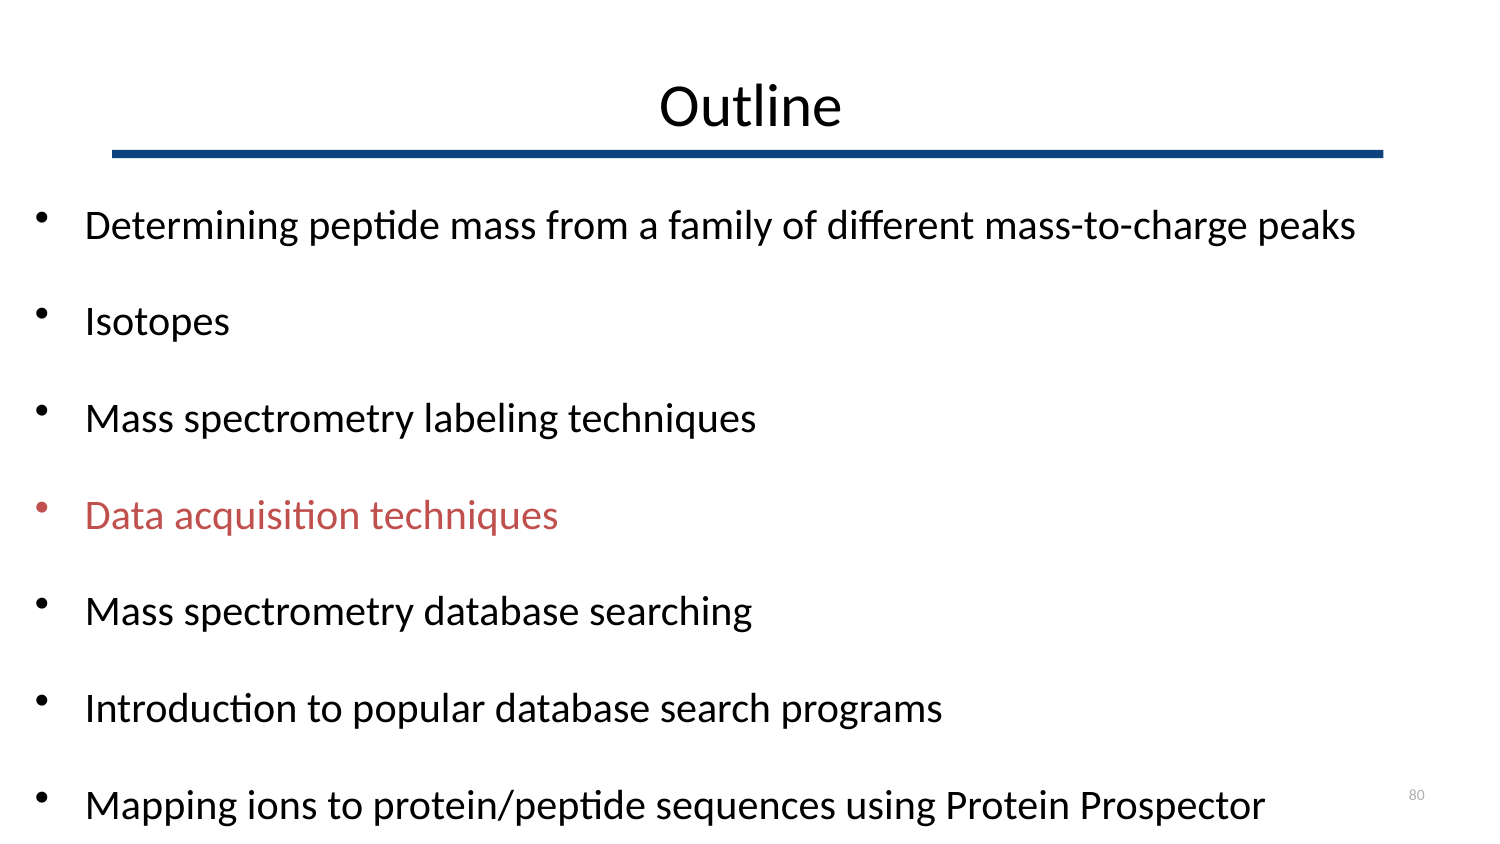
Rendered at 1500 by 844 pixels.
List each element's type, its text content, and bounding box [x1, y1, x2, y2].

slide_number 80 [1406, 784, 1425, 803]
text_box Outline [104, 65, 1396, 152]
text_box Determining peptide mass from a family of different mass-to-charge peaks Isotopes Mass spectrometry labeling techniques Data acquisition techniques Mass spectrometry database searching Introduction to popular database search programs Mapping ions to protein/peptide sequences using Protein Prospector [34, 197, 1472, 828]
